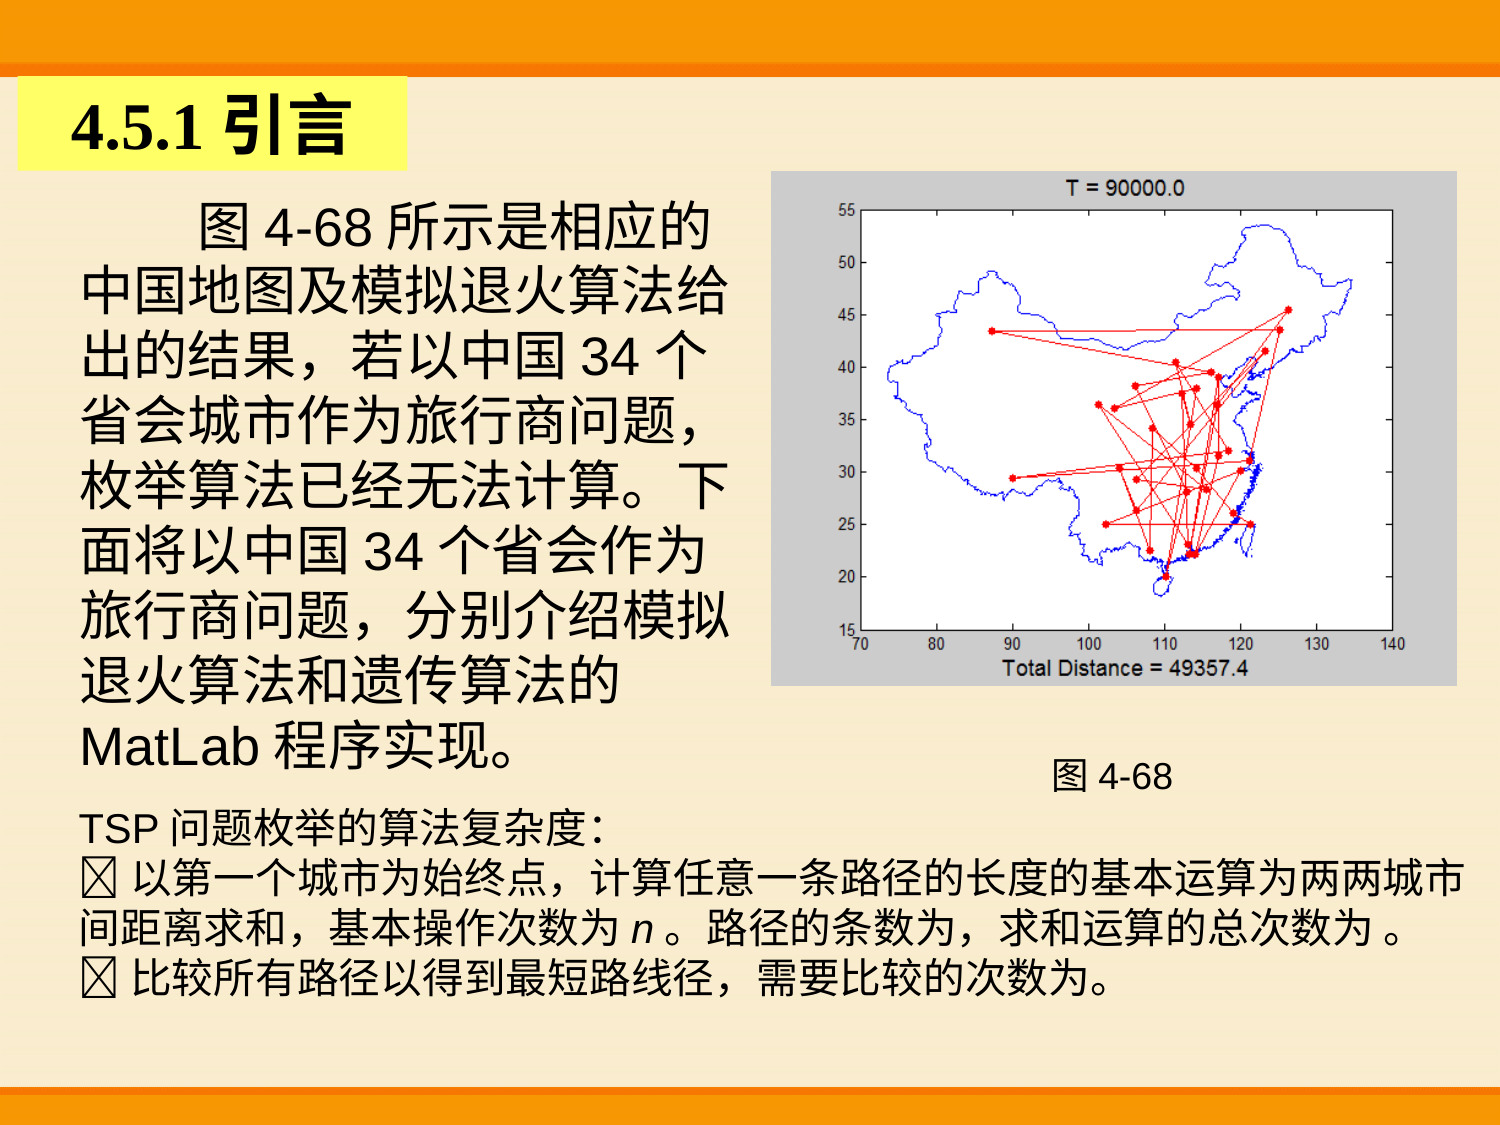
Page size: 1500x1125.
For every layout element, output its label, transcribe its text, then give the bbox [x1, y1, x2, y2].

text_box 4.5.1引言 [17, 76, 408, 171]
picture [0, 0, 1500, 1125]
text_box 图4-68所示是相应的中国地图及模拟退火算法给出的结果，若以中国34个省会城市作为旅行商问题，枚举算法已经无法计算。下面将以中国34个省会作为旅行商问题，分别介绍模拟退火算法和遗传算法的MatLab程序实现。 [64, 184, 774, 784]
text_box 图4-68 [1037, 744, 1191, 805]
